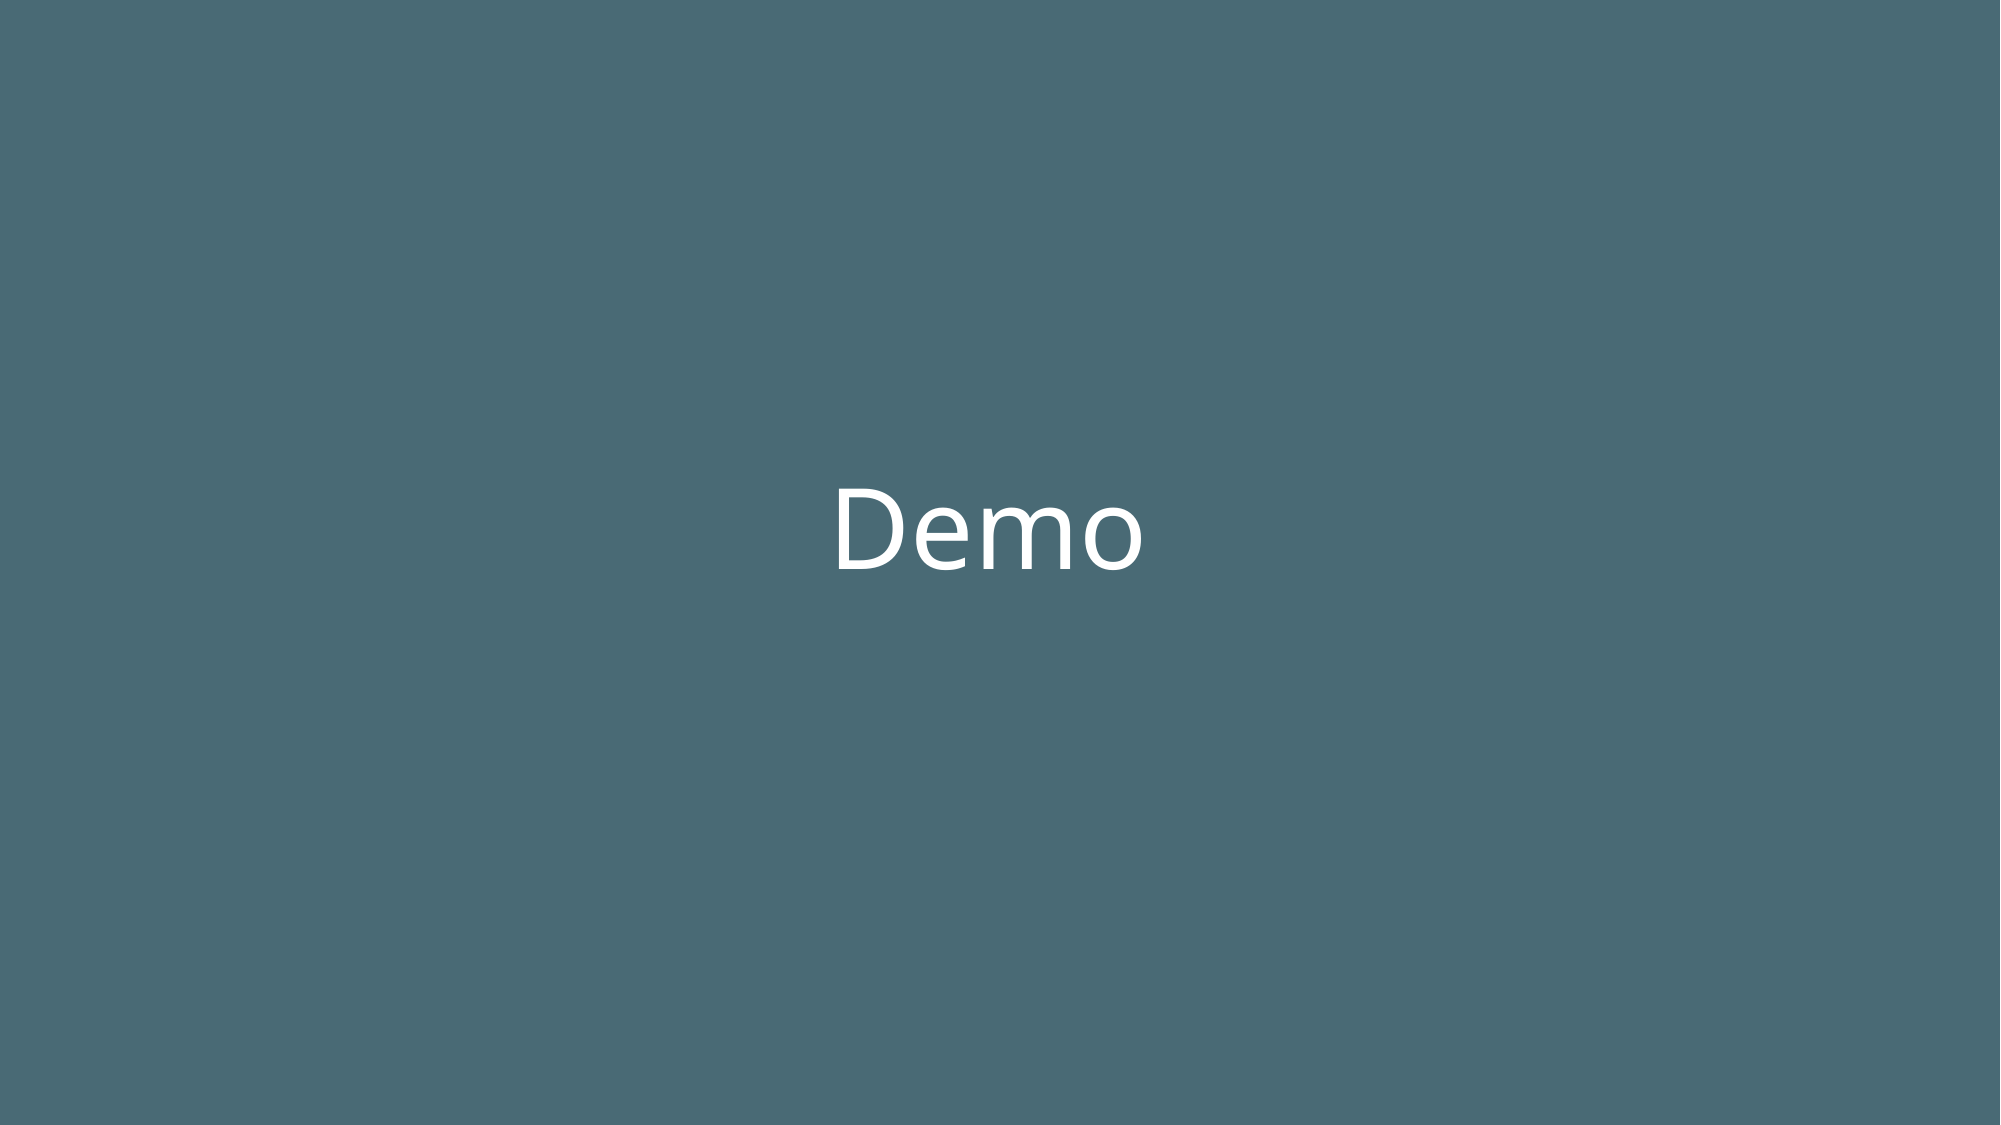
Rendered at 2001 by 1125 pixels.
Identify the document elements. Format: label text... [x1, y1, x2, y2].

text_box Demo [468, 456, 1508, 592]
